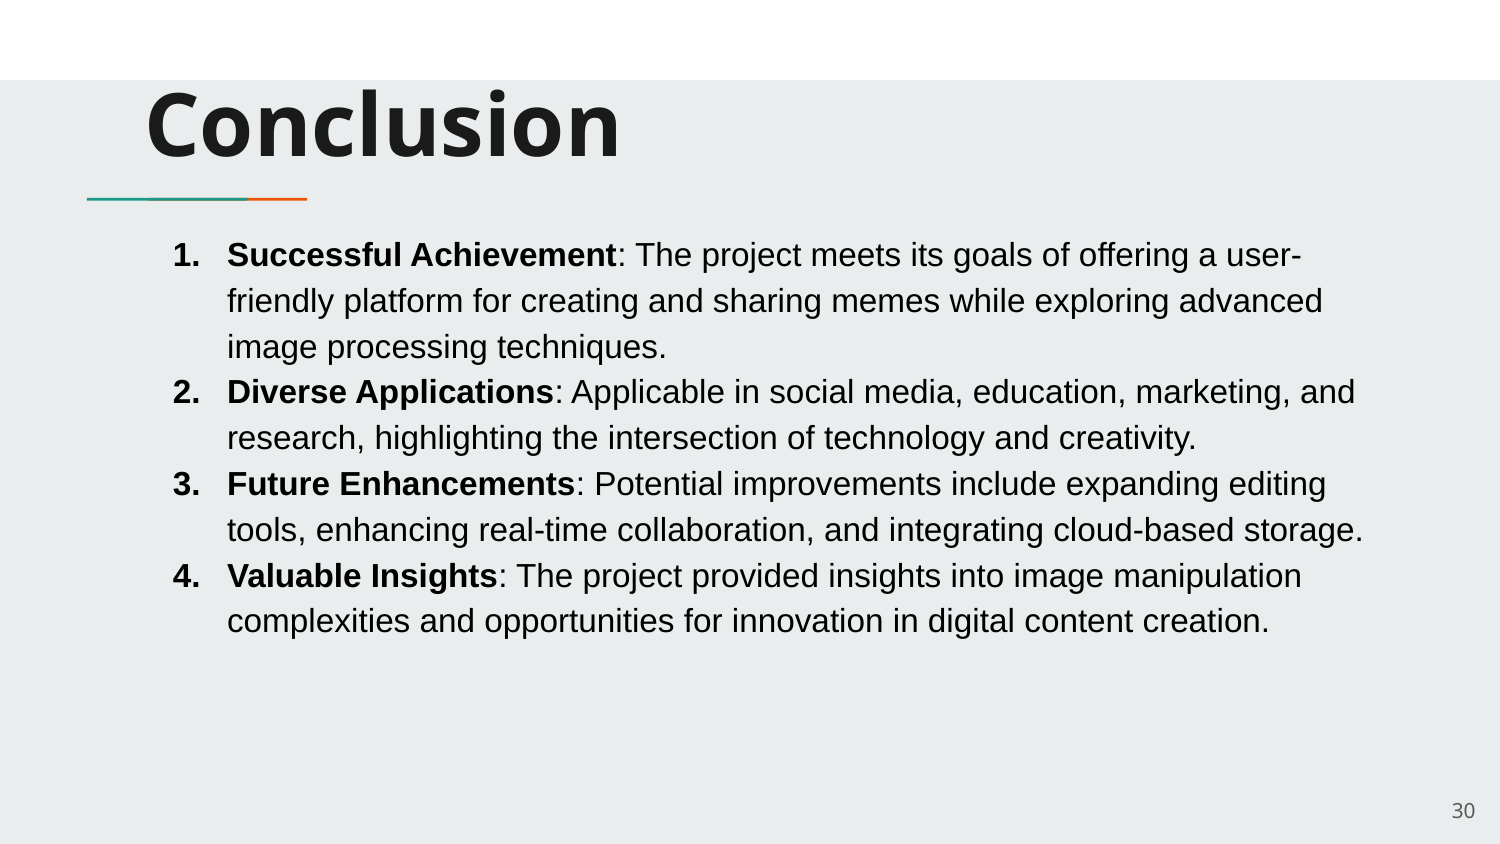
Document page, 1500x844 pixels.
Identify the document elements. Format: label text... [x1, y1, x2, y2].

subtitle Successful Achievement: The project meets its goals of offering a user-friendly platform for creating and sharing memes while exploring advanced image processing techniques. Diverse Applications: Applicable in social media, education, marketing, and research, highlighting the intersection of technology and creativity. Future Enhancements: Potential improvements include expanding editing tools, enhancing real-time collaboration, and integrating cloud-based storage. Valuable Insights: The project provided insights into image manipulation complexities and opportunities for innovation in digital content creation. [137, 212, 1399, 790]
title Conclusion [129, 54, 1391, 191]
slide_number ‹#› [1400, 779, 1491, 844]
